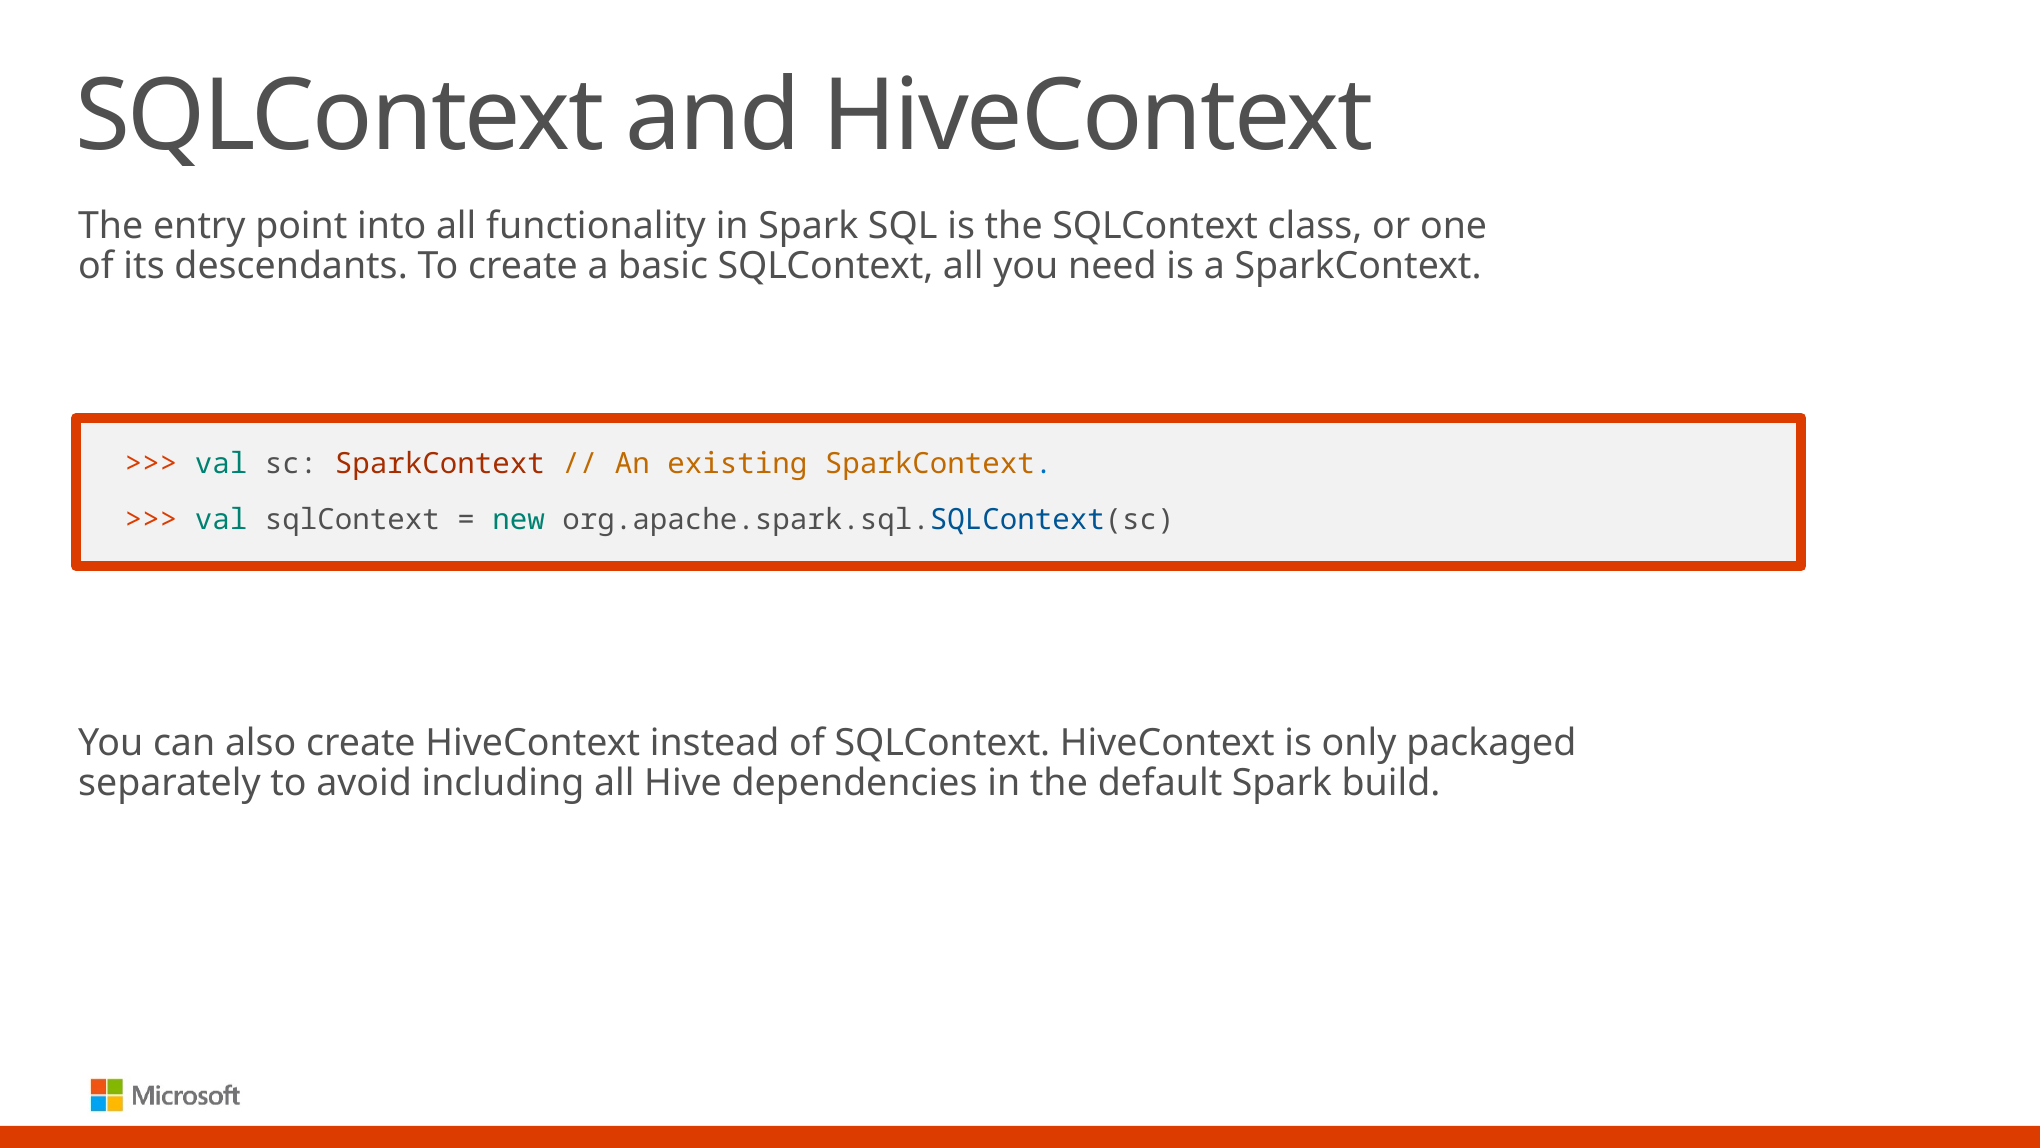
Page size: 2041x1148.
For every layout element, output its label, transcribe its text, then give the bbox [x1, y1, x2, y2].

picture [87, 1076, 245, 1117]
title SQLContext and HiveContext [0, 47, 1995, 204]
text_box You can also create HiveContext instead of SQLContext. HiveContext is only packaged separately to avoid including all Hive dependencies in the default Spark build. [0, 715, 1625, 812]
text_box >>> val sc: SparkContext // An existing SparkContext. >>> val sqlContext = new org.apache.spark.sql.SQLContext(sc) [76, 418, 1802, 567]
text_box The entry point into all functionality in Spark SQL is the SQLContext class, or one of its descendants. To create a basic SQLContext, all you need is a SparkContext. [0, 198, 1520, 295]
